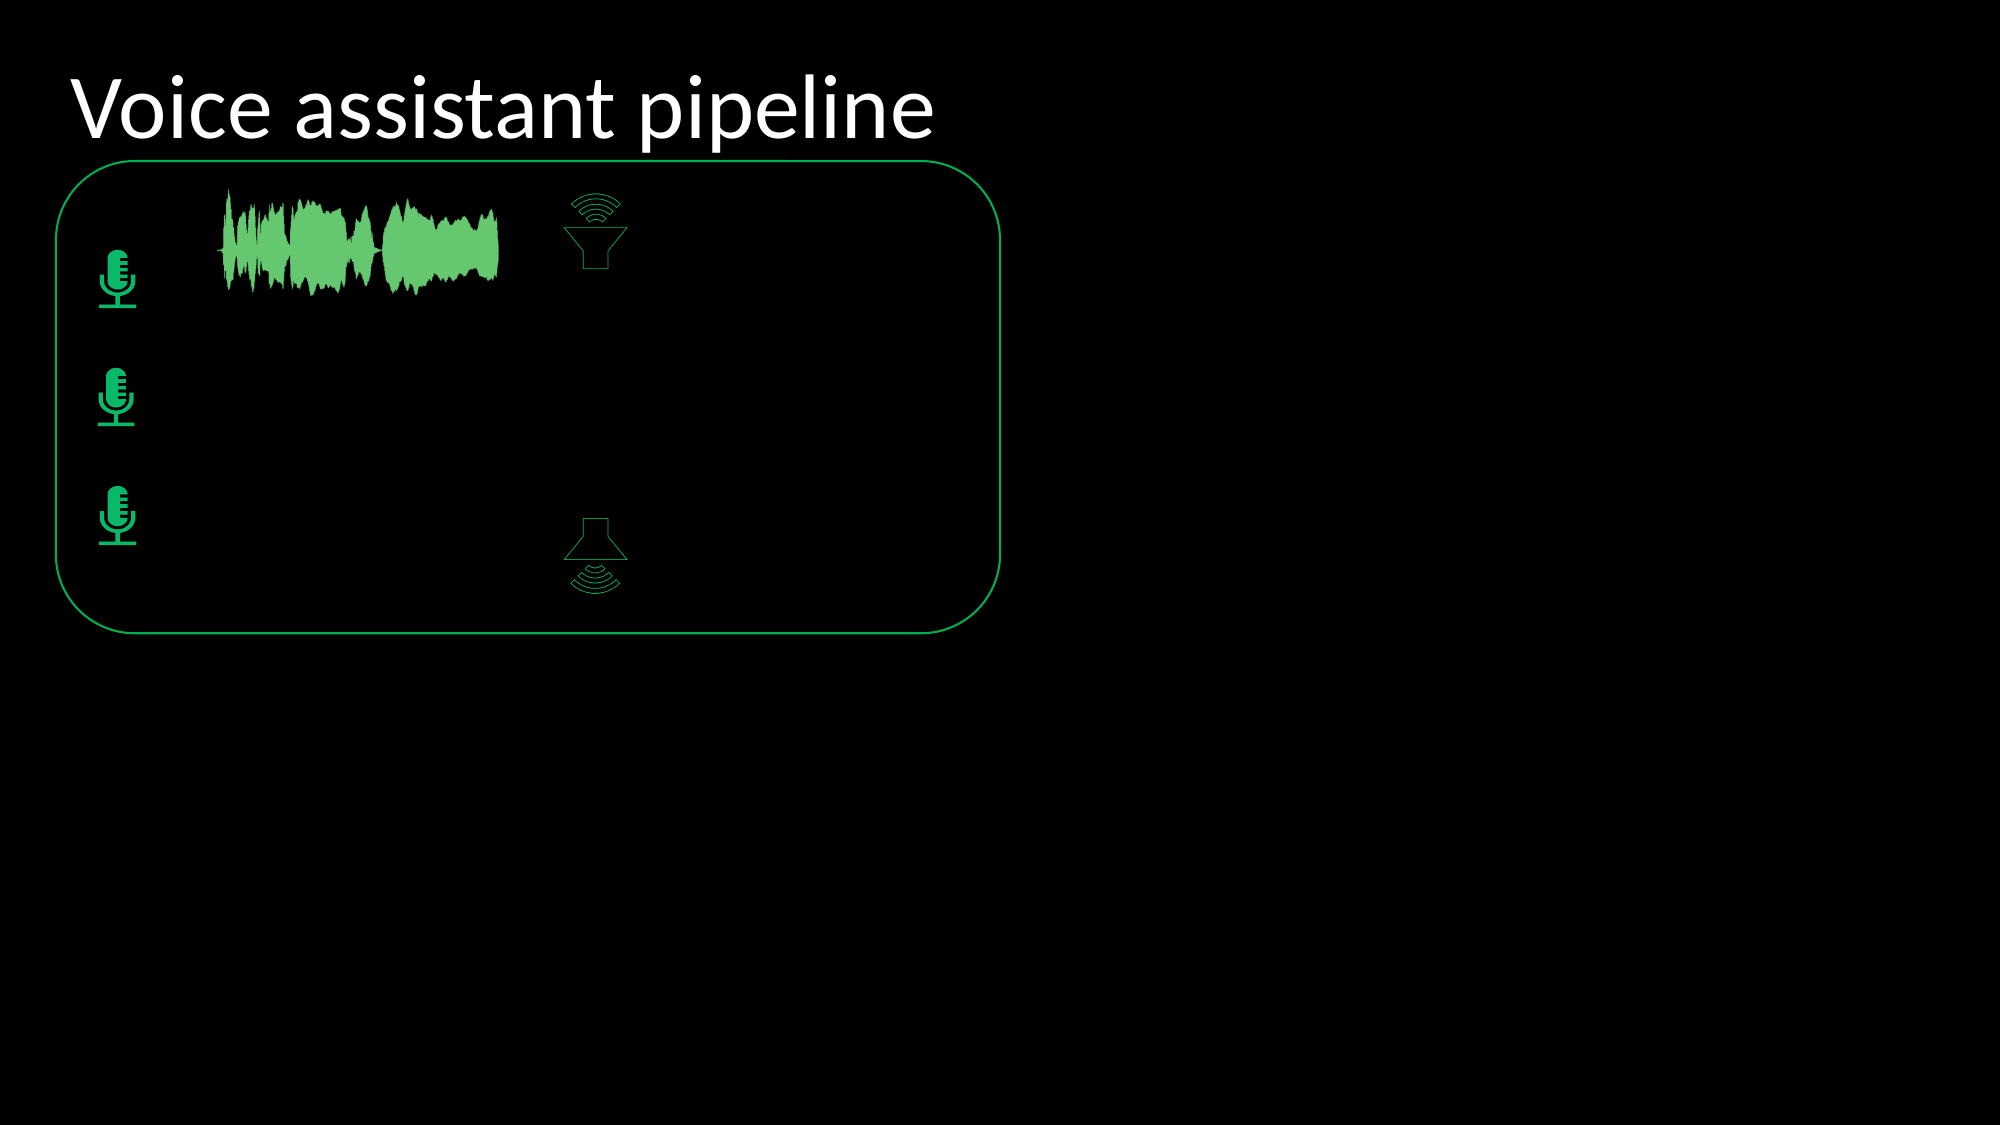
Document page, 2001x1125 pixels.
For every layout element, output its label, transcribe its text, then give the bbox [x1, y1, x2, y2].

picture [217, 184, 501, 298]
picture [550, 514, 640, 604]
picture [550, 182, 640, 272]
picture [79, 246, 155, 312]
title Voice assistant pipeline [55, 0, 1000, 218]
picture [79, 483, 155, 548]
picture [78, 365, 154, 430]
text_box [55, 218, 1001, 634]
